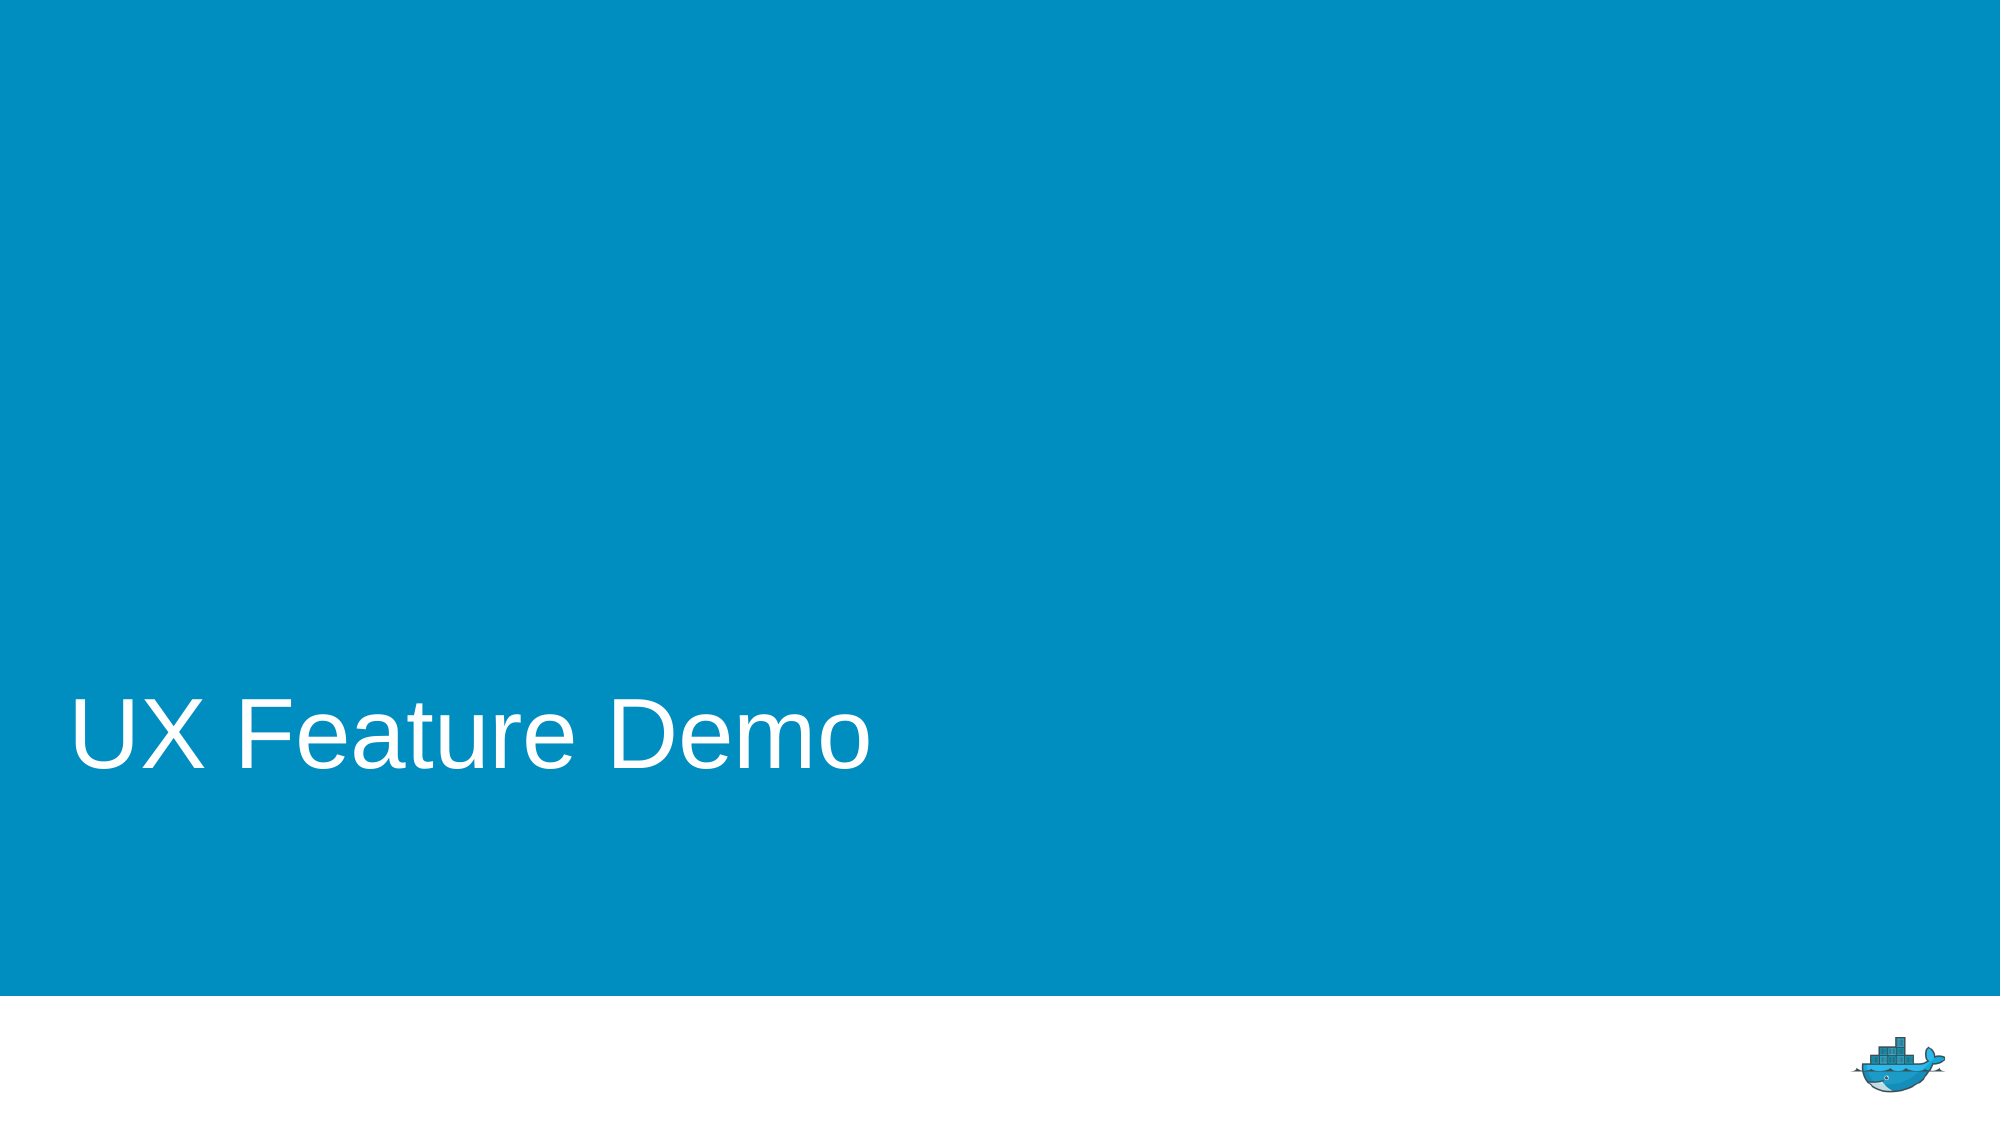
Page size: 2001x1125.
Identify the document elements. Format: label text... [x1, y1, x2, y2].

picture [1850, 1037, 1946, 1094]
list UX Feature Demo [53, 445, 1950, 796]
